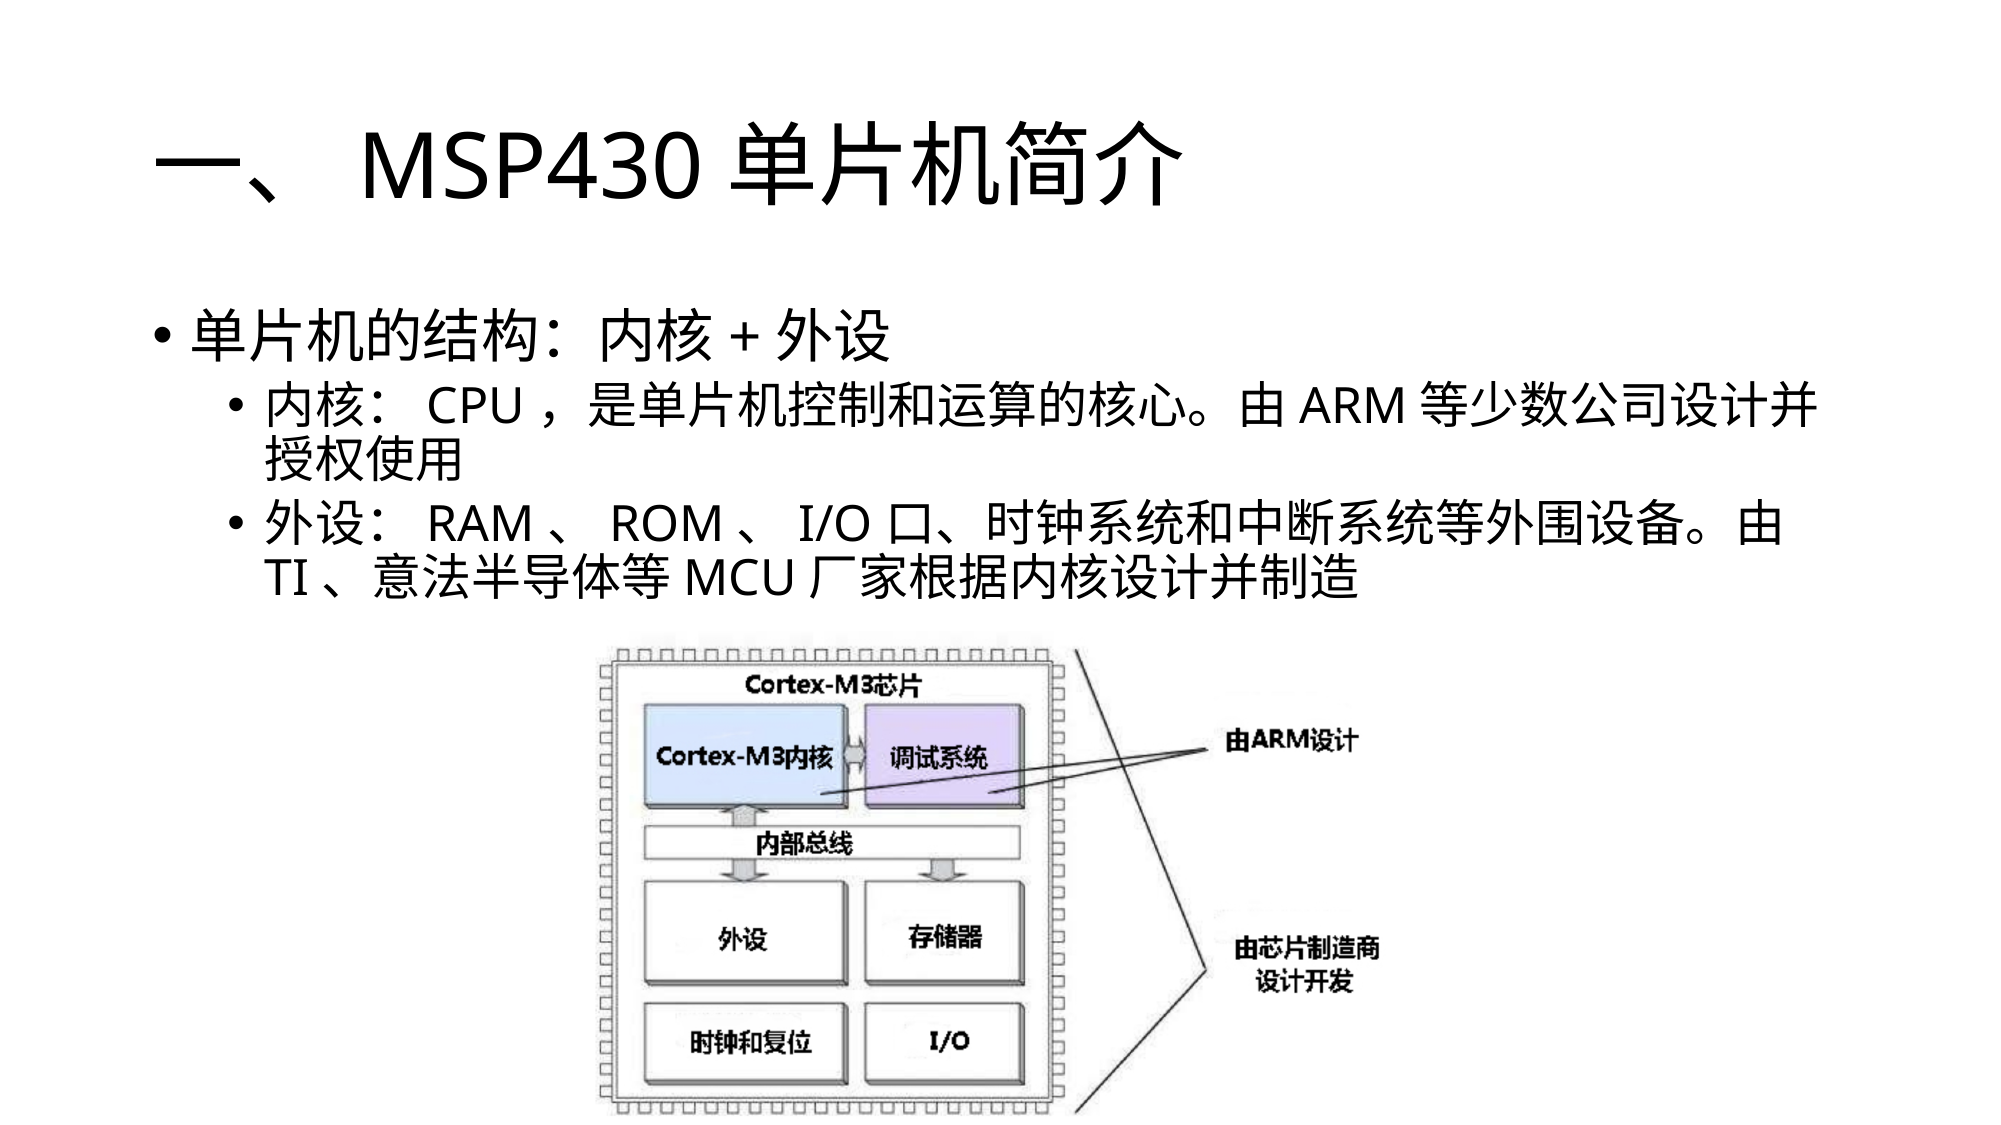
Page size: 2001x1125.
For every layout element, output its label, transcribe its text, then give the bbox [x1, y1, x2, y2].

list 单片机的结构：内核+外设 内核：CPU，是单片机控制和运算的核心。由ARM等少数公司设计并授权使用 外设：RAM、ROM、I/O口、时钟系统和中断系统等外围设备。由TI、意法半导体等MCU厂家根据内核设计并制造 [137, 299, 1863, 1014]
picture [587, 631, 1392, 1125]
title 一、MSP430单片机简介 [137, 59, 1863, 278]
